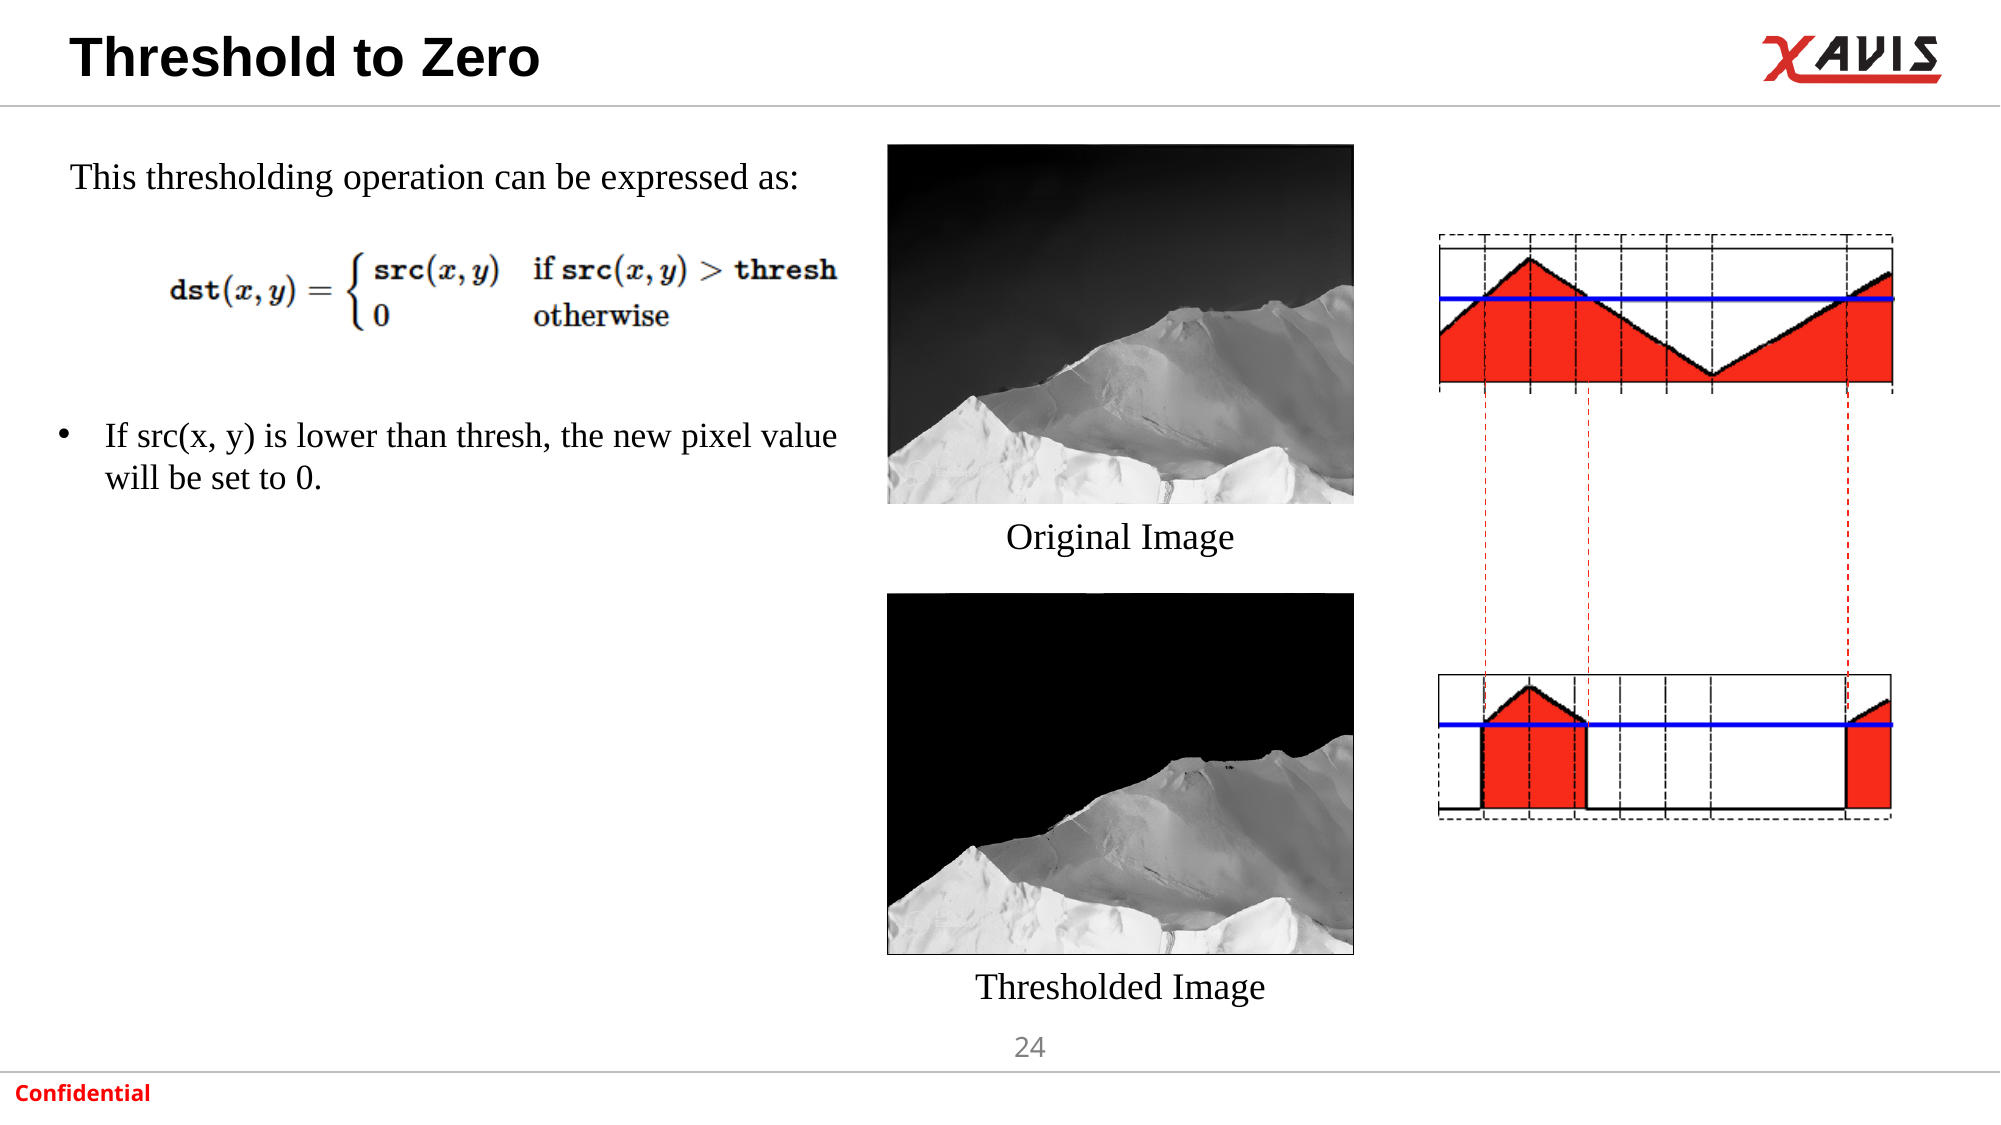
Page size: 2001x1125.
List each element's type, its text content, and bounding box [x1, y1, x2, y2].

text_box If src(x, y) is lower than thresh, the new pixel value will be set to 0. [42, 404, 867, 505]
picture [887, 593, 1354, 955]
title Threshold to Zero [55, 23, 1270, 85]
picture [1439, 233, 1895, 394]
picture [887, 144, 1354, 504]
text_box Original Image [961, 512, 1280, 565]
text_box This thresholding operation can be expressed as: [55, 145, 885, 205]
picture [166, 233, 845, 343]
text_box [1485, 301, 1849, 728]
picture [1438, 674, 1896, 825]
picture [1756, 26, 1946, 89]
text_box Thresholded Image [910, 962, 1332, 1014]
